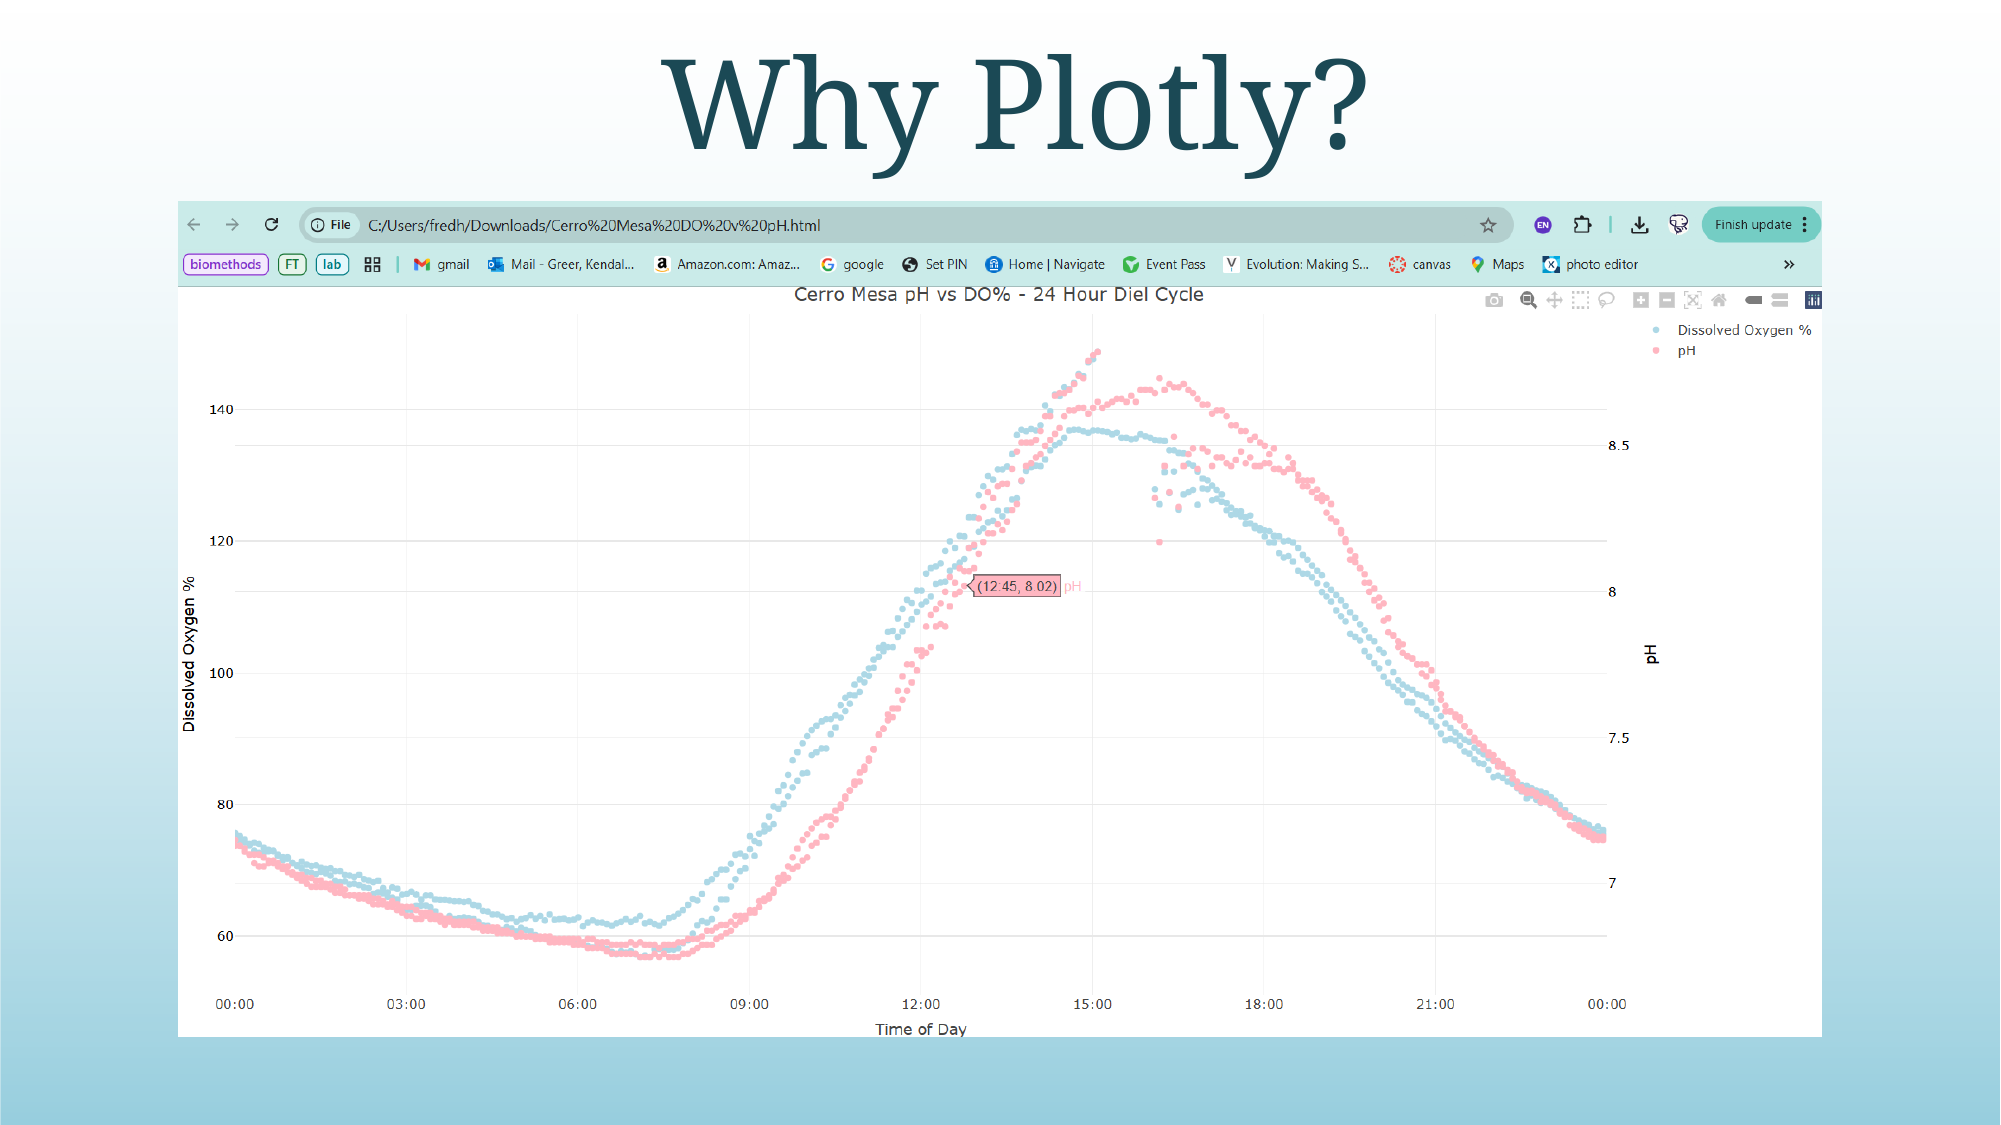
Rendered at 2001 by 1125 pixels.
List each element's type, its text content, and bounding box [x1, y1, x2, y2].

picture [178, 201, 1822, 1037]
title Why Plotly? [459, 0, 1573, 185]
